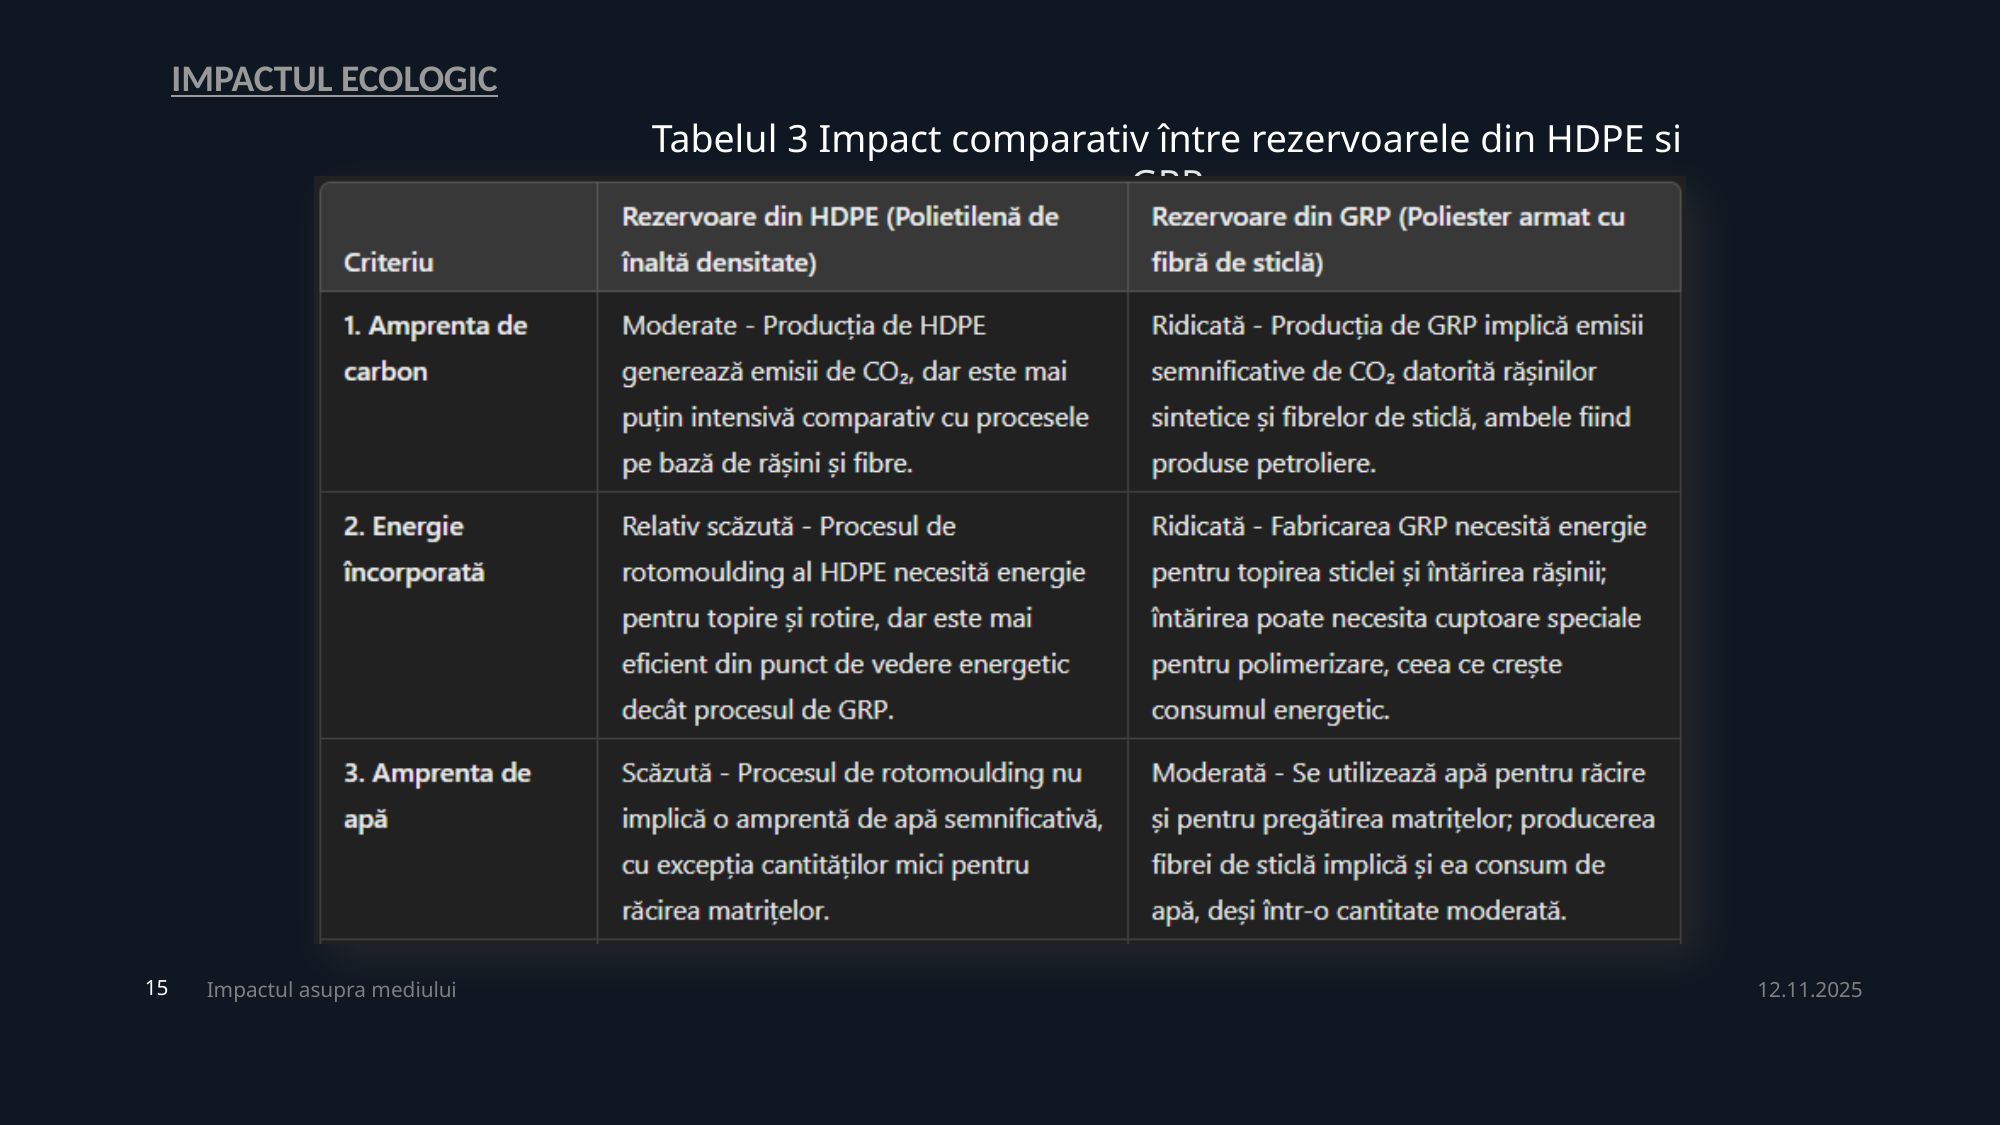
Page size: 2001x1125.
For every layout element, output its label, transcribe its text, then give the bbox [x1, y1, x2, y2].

picture [313, 176, 1687, 944]
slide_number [1643, 964, 1863, 1014]
footer Impactul asupra mediului [191, 964, 497, 1014]
text_box IMPACTUL ECOLOGIC [156, 47, 1158, 107]
slide_number 15 [127, 964, 186, 1014]
text_box Tabelul 3 Impact comparativ între rezervoarele din HDPE si GRP [628, 107, 1706, 167]
